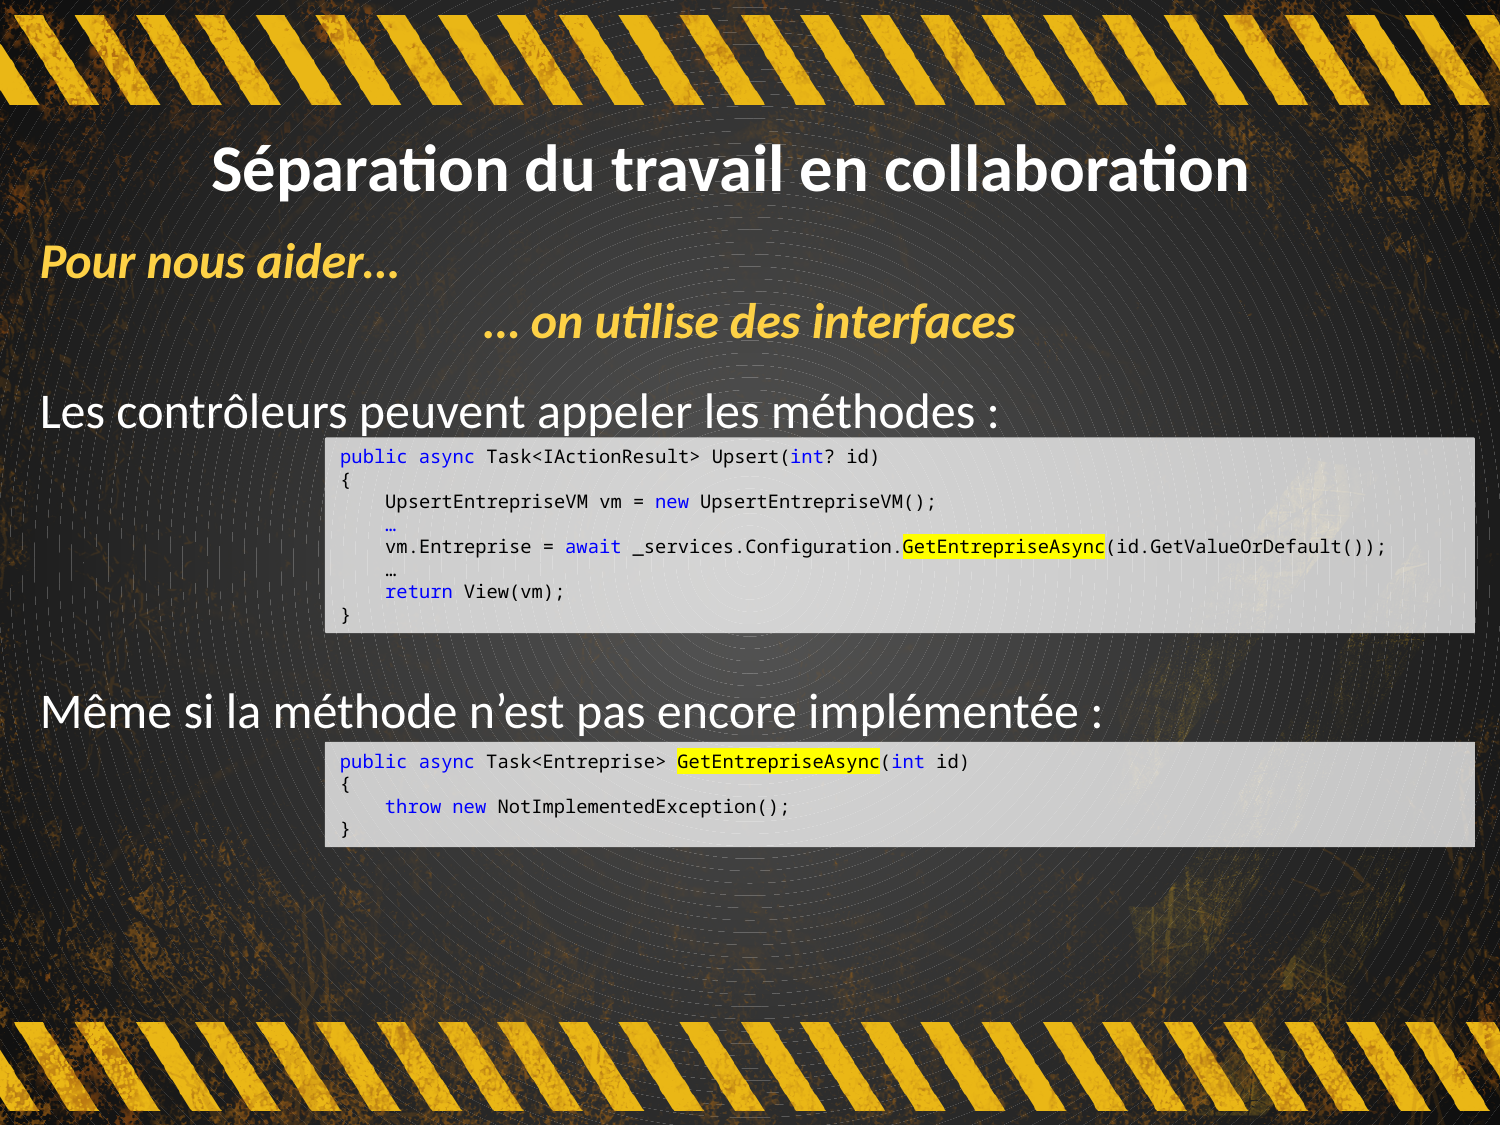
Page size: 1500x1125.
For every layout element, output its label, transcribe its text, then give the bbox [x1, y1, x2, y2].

picture [0, 0, 1500, 1125]
text_box Pour nous aider… … on utilise des interfaces Les contrôleurs peuvent appeler les méthodes : Même si la méthode n’est pas encore implémentée : [24, 221, 1475, 747]
text_box public async Task<Entreprise> GetEntrepriseAsync(int id) { throw new NotImplementedException(); } [324, 741, 1475, 848]
title Séparation du travail en collaboration [0, 101, 1475, 227]
text_box public async Task<IActionResult> Upsert(int? id) { UpsertEntrepriseVM vm = new UpsertEntrepriseVM(); … vm.Entreprise = await _services.Configuration.GetEntrepriseAsync(id.GetValueOrDefault()); … return View(vm); } [324, 437, 1475, 634]
